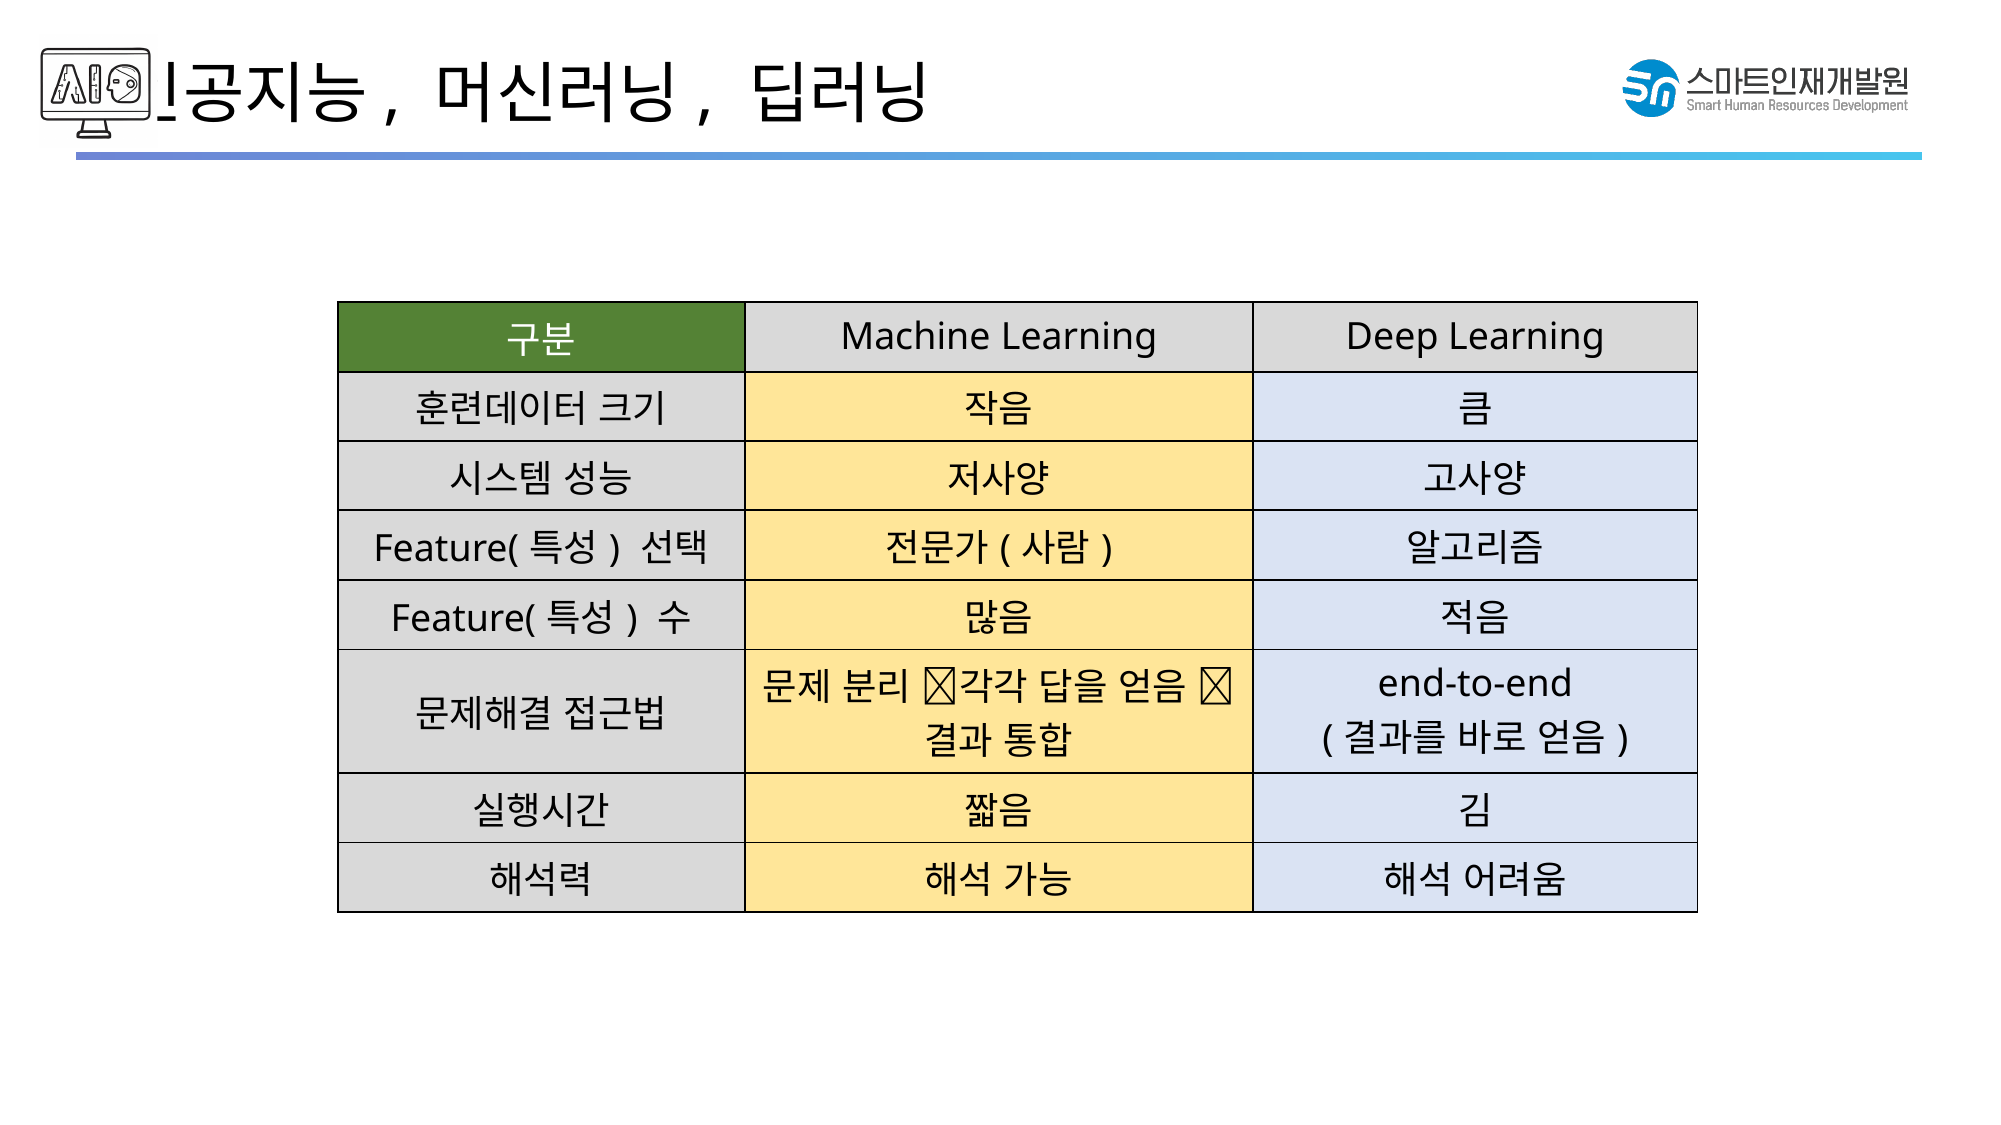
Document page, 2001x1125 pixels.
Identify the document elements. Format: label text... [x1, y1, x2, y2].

table_cell 알고리즘 [1254, 511, 1697, 579]
picture [39, 34, 158, 148]
table_cell 김 [1254, 774, 1697, 842]
table_cell 실행시간 [339, 774, 744, 842]
table_cell 전문가(사람) [746, 511, 1252, 579]
table_header Machine Learning [746, 303, 1252, 371]
table_cell 큼 [1254, 373, 1697, 440]
picture [76, 152, 1922, 160]
table_header Deep Learning [1254, 303, 1697, 371]
table_cell 해석 가능 [746, 843, 1252, 911]
table_cell 고사양 [1254, 442, 1697, 509]
table_cell 많음 [746, 581, 1252, 649]
table_cell end-to-end (결과를 바로 얻음) [1254, 650, 1697, 772]
table_cell Feature(특성) 선택 [339, 511, 744, 579]
table_cell 훈련데이터 크기 [339, 373, 744, 440]
table_cell 문제해결 접근법 [339, 650, 744, 772]
text_box 인공지능, 머신러닝, 딥러닝 [158, 43, 948, 138]
table_cell 짧음 [746, 774, 1252, 842]
table_cell 해석력 [339, 843, 744, 911]
table_cell 저사양 [746, 442, 1252, 509]
table_cell Feature(특성) 수 [339, 581, 744, 649]
table_cell 작음 [746, 373, 1252, 440]
table_cell 적음 [1254, 581, 1697, 649]
table_cell 시스템 성능 [339, 442, 744, 509]
picture [1609, 47, 1922, 129]
table_cell 해석 어려움 [1254, 843, 1697, 911]
table_cell 문제 분리 각각 답을 얻음  결과 통합 [746, 650, 1252, 772]
table_header 구분 [339, 303, 744, 371]
